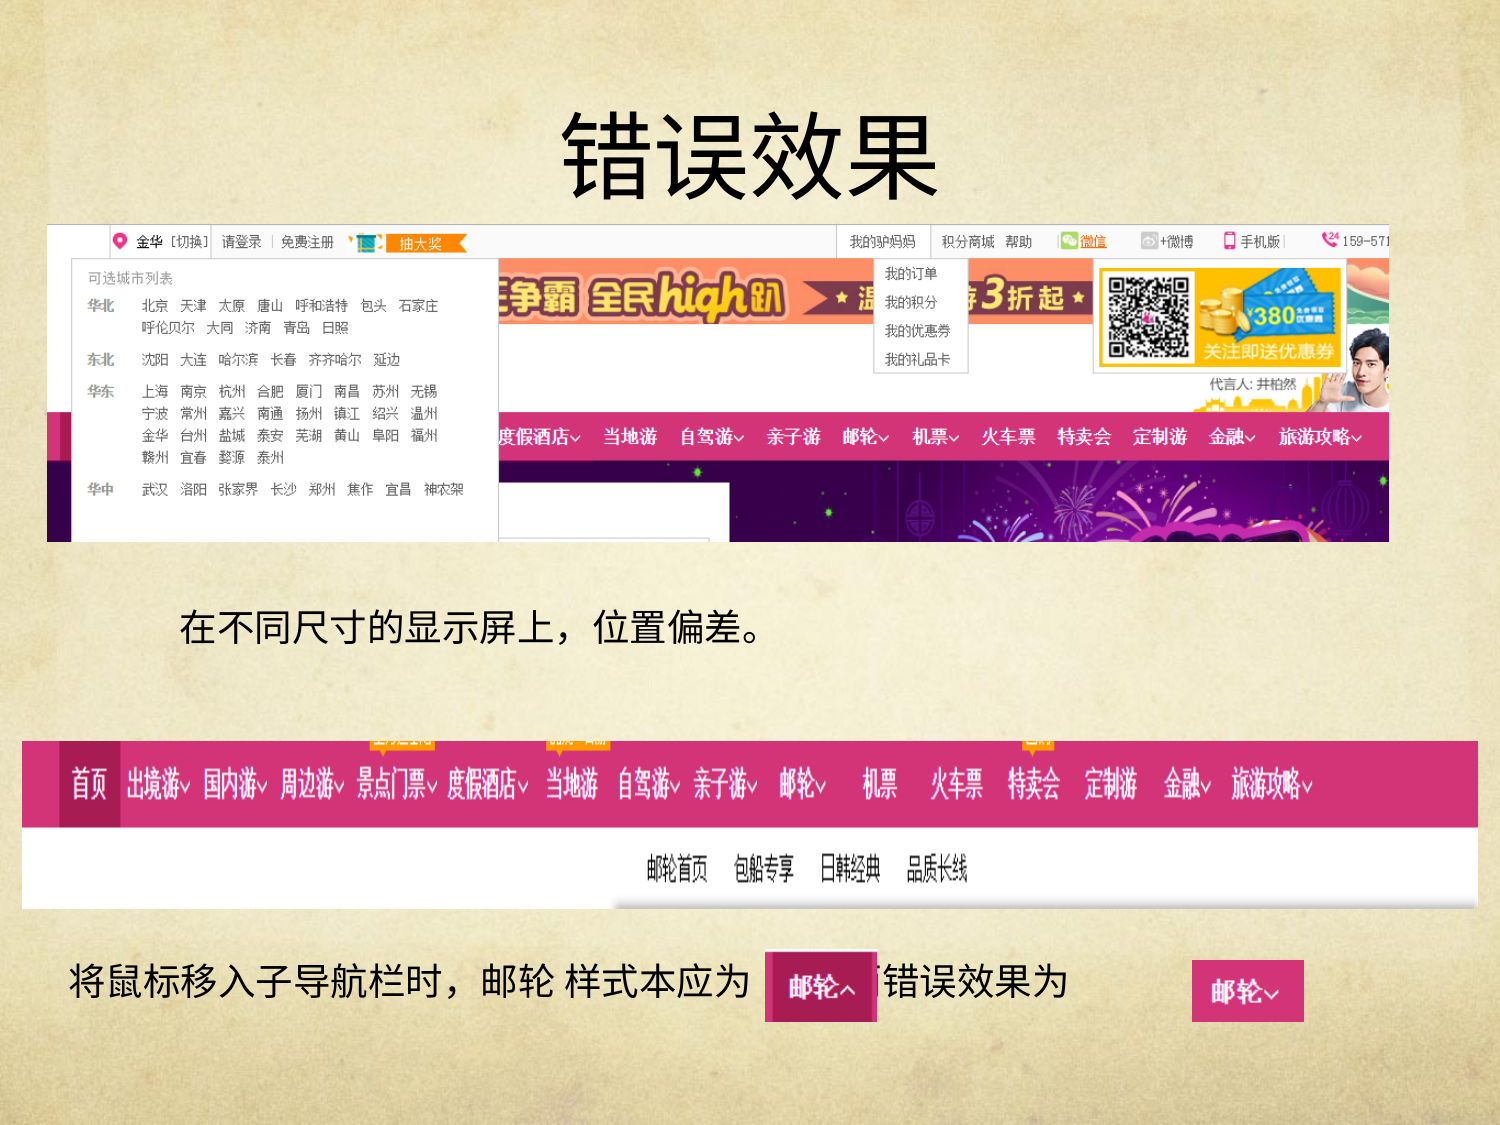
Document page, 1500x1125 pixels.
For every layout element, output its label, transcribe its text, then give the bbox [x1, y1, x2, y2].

title 错误效果 [150, 82, 1350, 217]
picture [0, 0, 1500, 1125]
text_box 将鼠标移入子导航栏时，邮轮 样式本应为 而错误效果为 [885, 950, 1478, 1011]
text_box 在不同尺寸的显示屏上，位置偏差。 [165, 596, 1271, 657]
text_box 将鼠标移入子导航栏时，邮轮 样式本应为 而错误效果为 [53, 950, 755, 1011]
